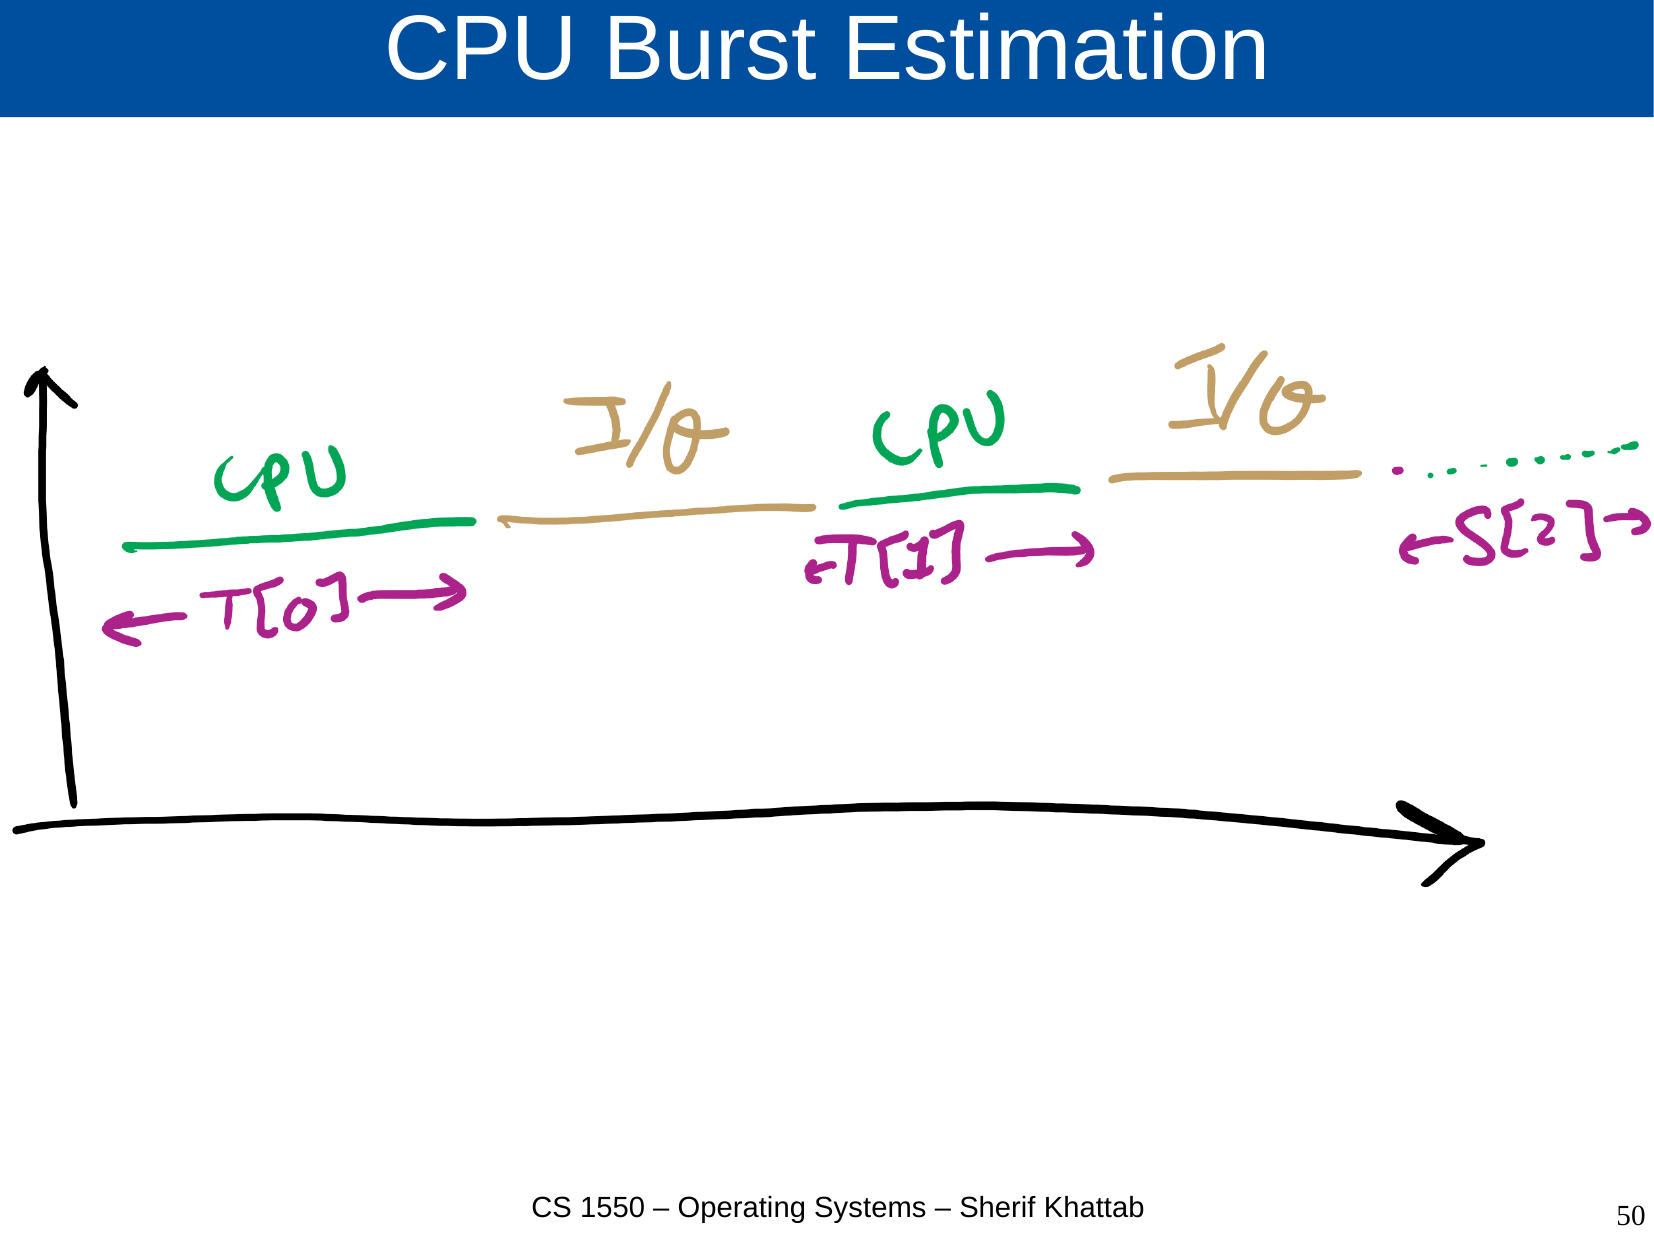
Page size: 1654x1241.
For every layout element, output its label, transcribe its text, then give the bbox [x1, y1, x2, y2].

title CPU Burst Estimation [0, 0, 1654, 118]
slide_number 50 [1265, 1198, 1647, 1241]
picture [0, 333, 1654, 907]
footer CS 1550 – Operating Systems – Sherif Khattab [460, 1190, 1217, 1241]
